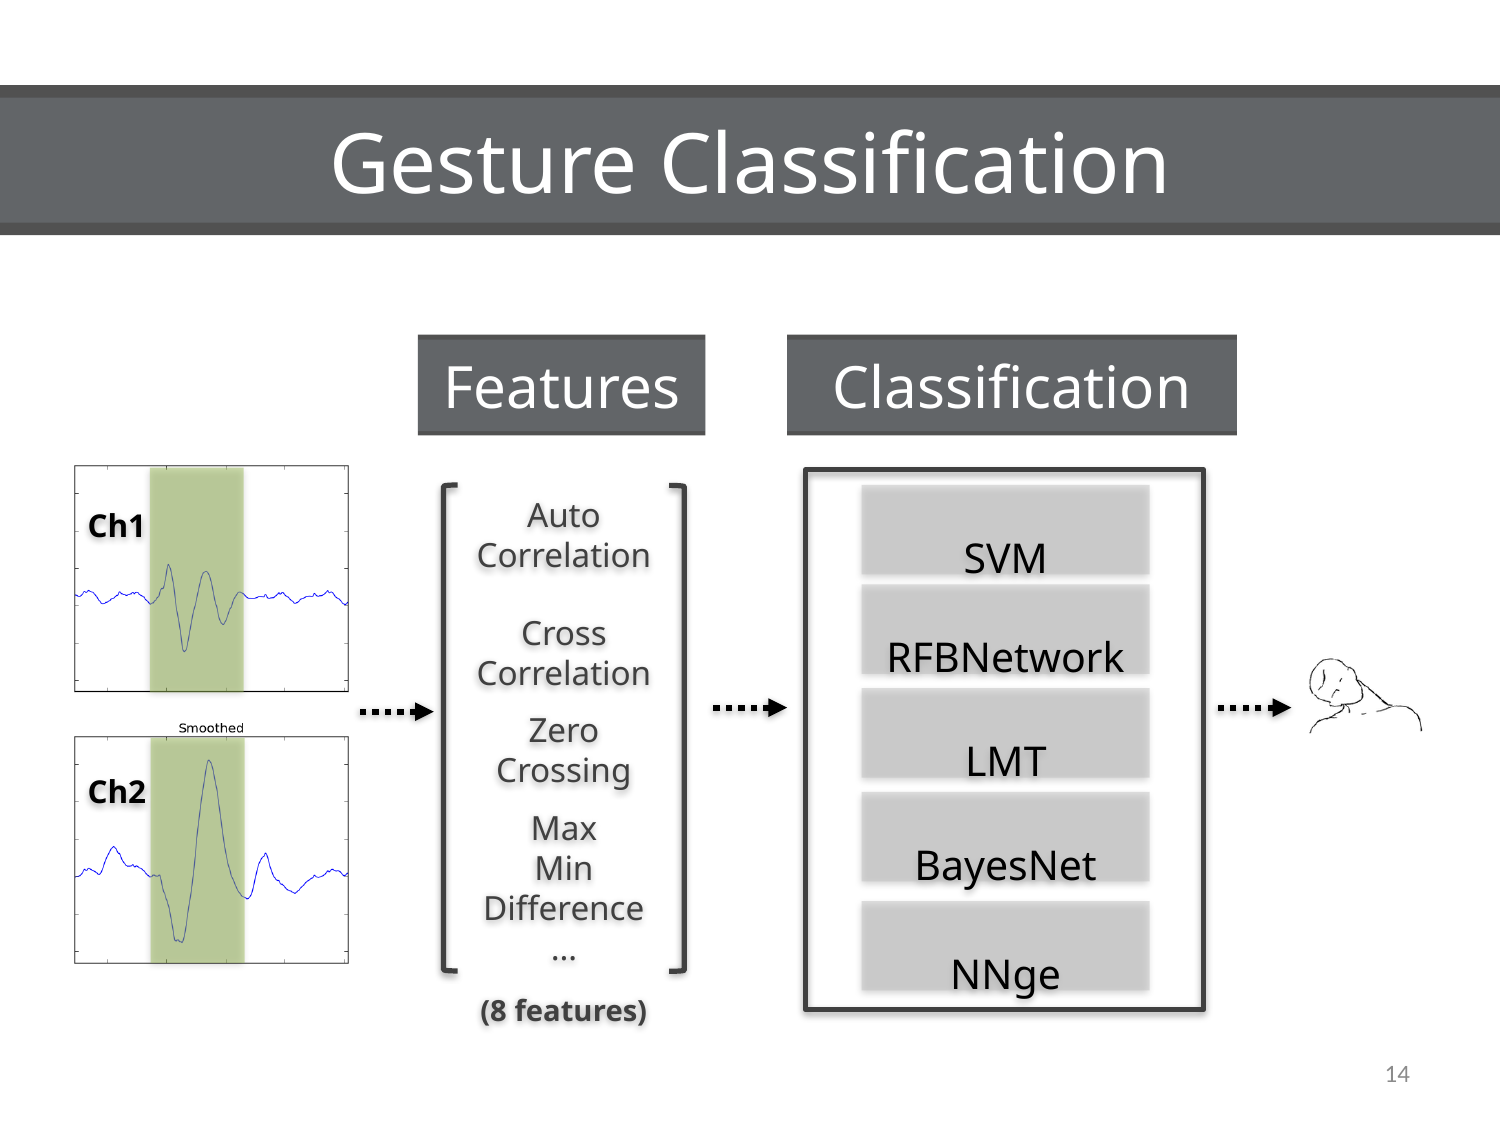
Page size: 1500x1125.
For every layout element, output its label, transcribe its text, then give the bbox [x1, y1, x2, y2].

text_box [354, 334, 706, 1038]
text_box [707, 334, 1238, 1010]
text_box [0, 223, 1500, 236]
text_box Gesture Classification [0, 97, 1500, 223]
slide_number 13 [1074, 1042, 1425, 1103]
text_box [0, 85, 1500, 97]
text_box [72, 461, 349, 965]
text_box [1242, 603, 1426, 737]
